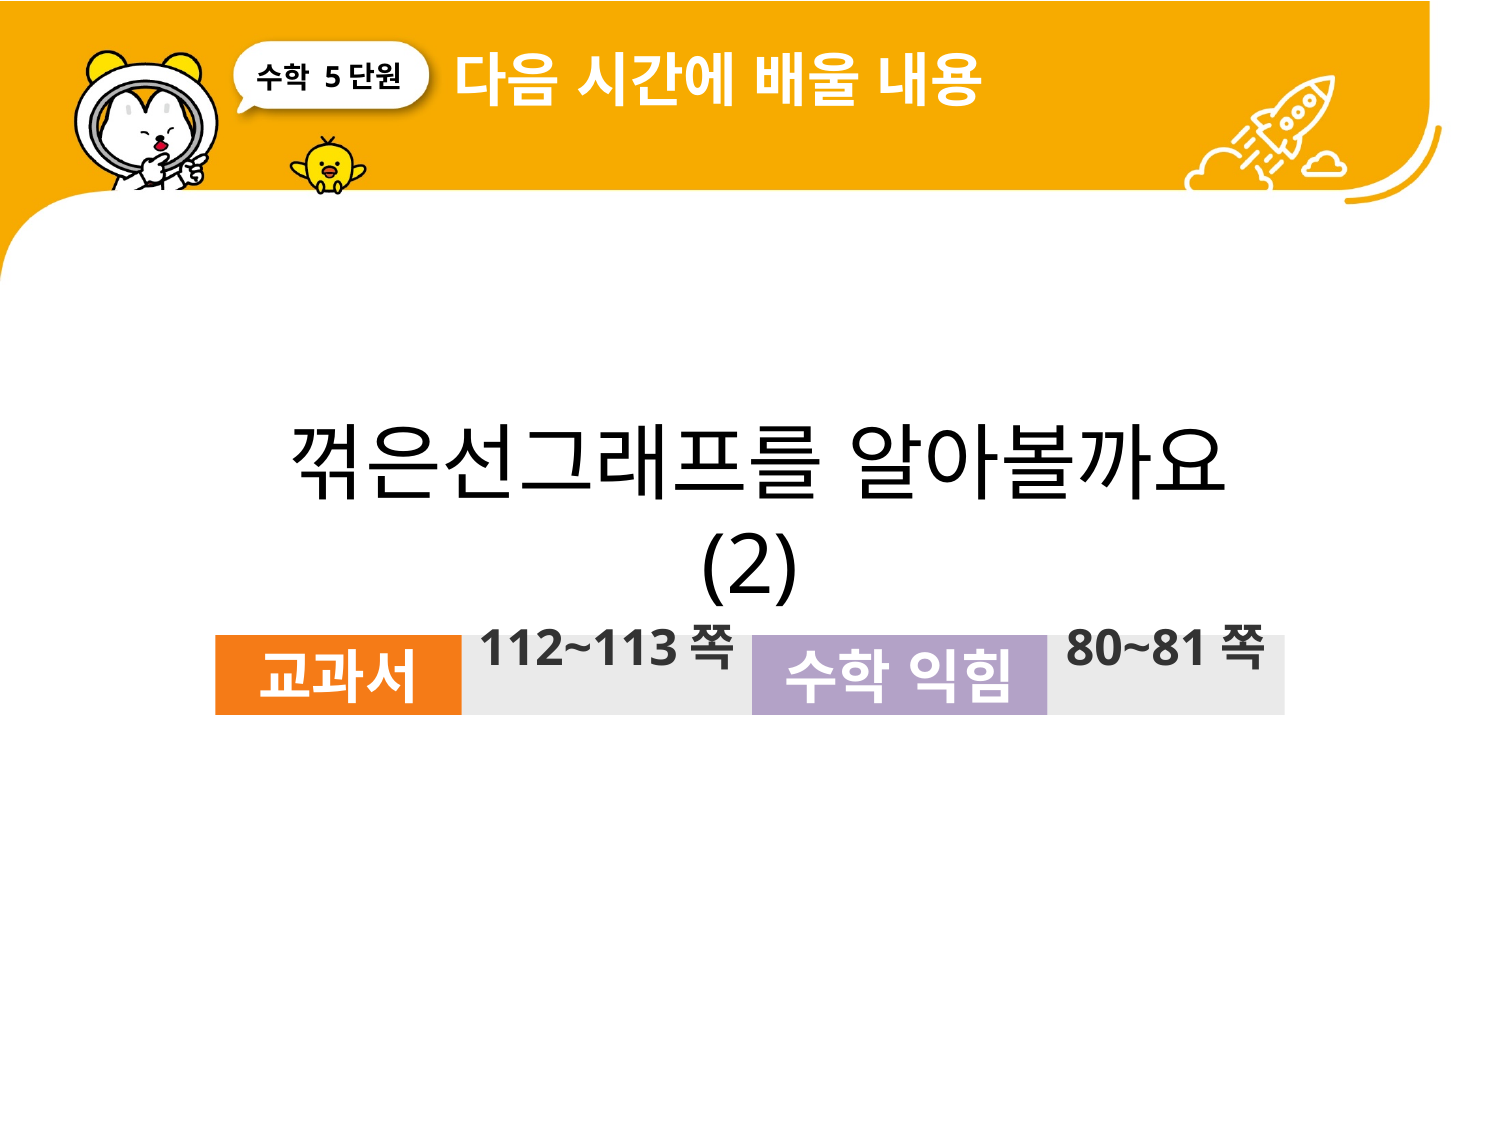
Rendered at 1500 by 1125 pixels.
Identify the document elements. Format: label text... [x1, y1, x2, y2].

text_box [215, 635, 1285, 715]
text_box 꺾은선그래프를 알아볼까요(2) [188, 385, 1312, 635]
picture [0, 1, 1500, 1124]
list 5단원 [282, 55, 445, 106]
list 다음 시간에 배울 내용 [438, 39, 1204, 126]
